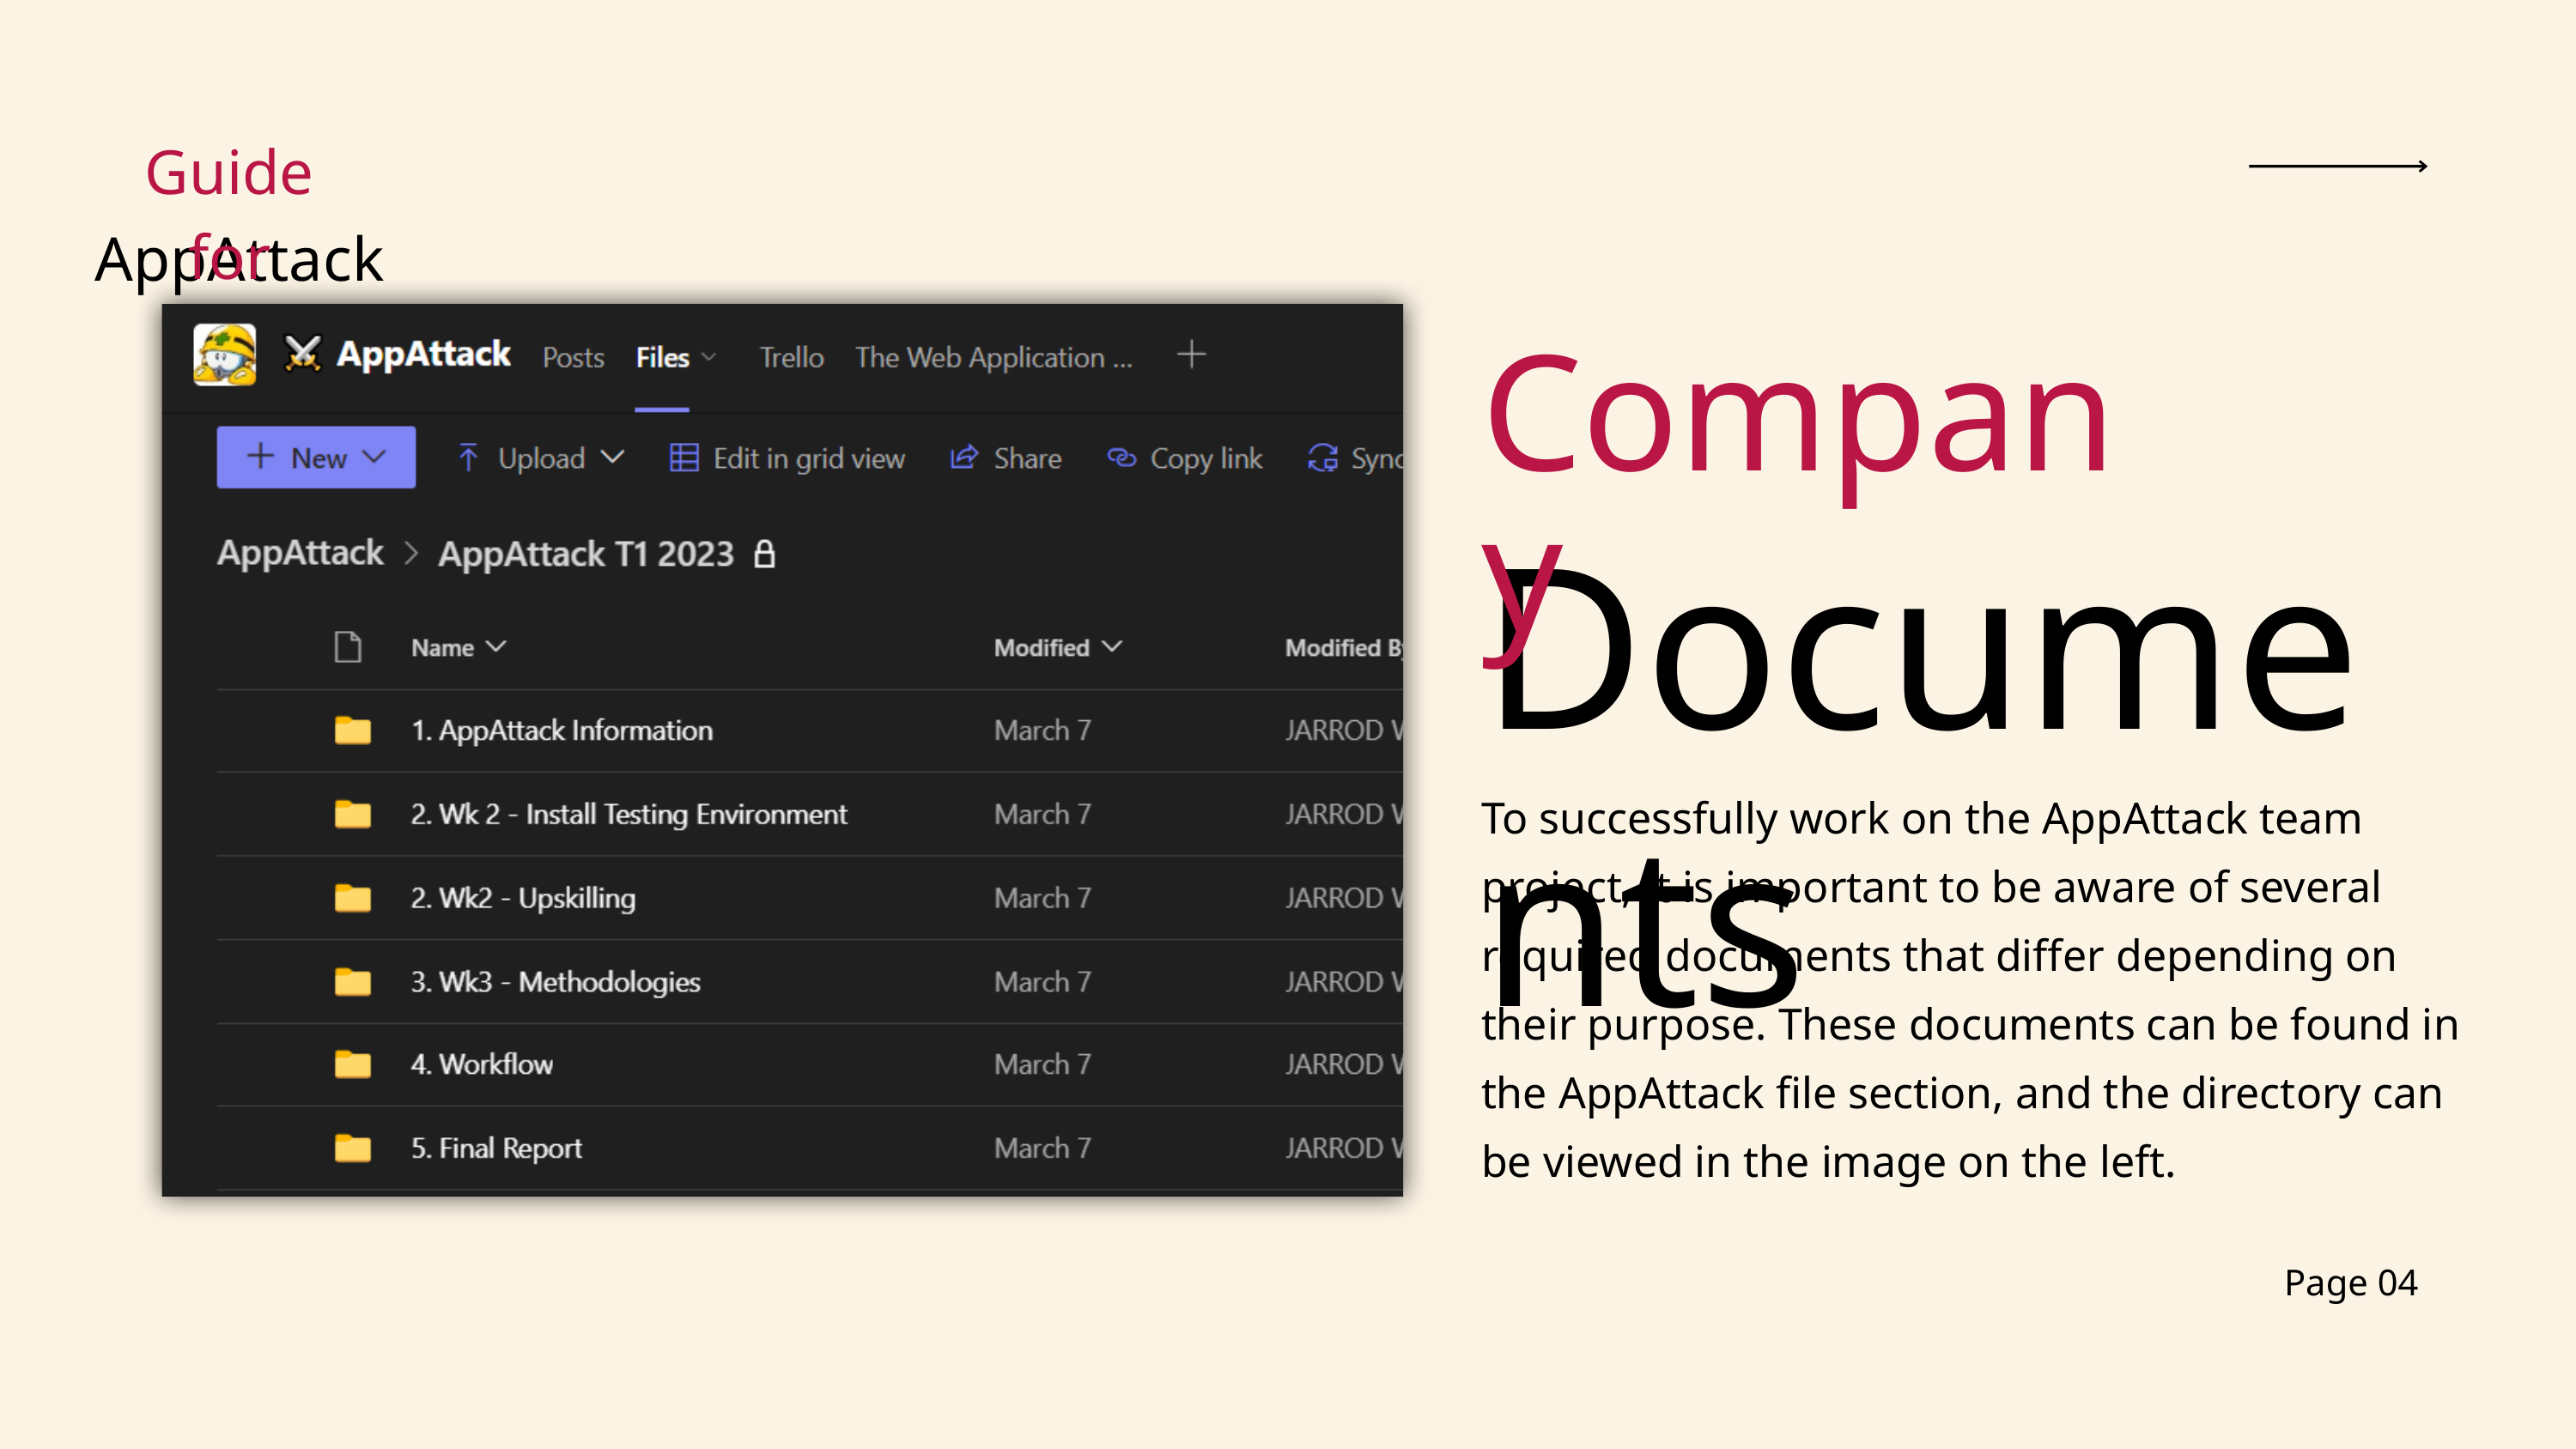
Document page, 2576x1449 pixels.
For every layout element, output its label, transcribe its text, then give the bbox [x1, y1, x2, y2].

text_box Company [1481, 342, 2121, 664]
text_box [94, 121, 588, 209]
picture [161, 304, 1404, 1197]
text_box Page 04 [2157, 1252, 2438, 1304]
text_box Documents [1480, 497, 2461, 773]
text_box To successfully work on the AppAttack team project, it is important to be aware of several required documents that differ depending on their purpose. These documents can be found in the AppAttack file section, and the directory can be viewed in the image on the left. [1480, 773, 2489, 1186]
